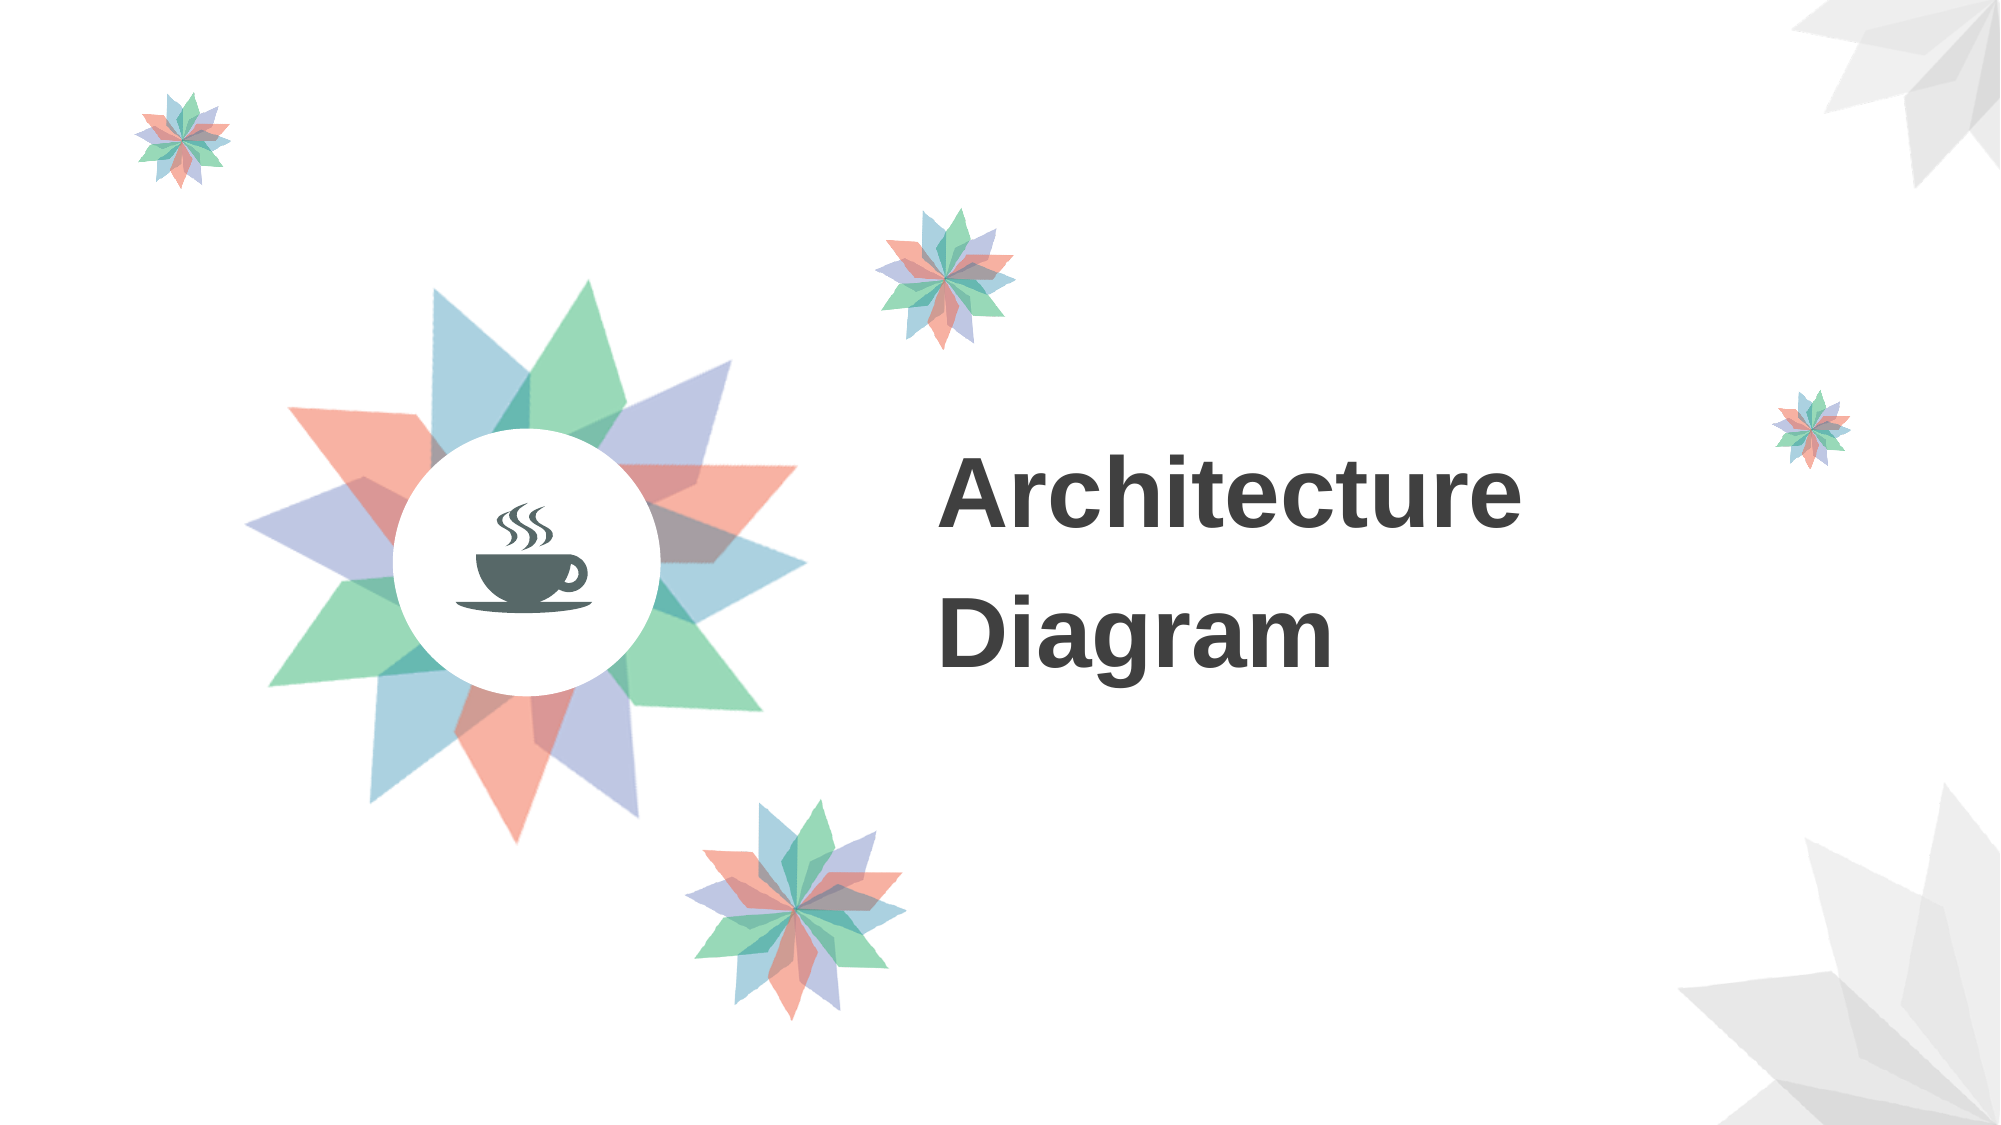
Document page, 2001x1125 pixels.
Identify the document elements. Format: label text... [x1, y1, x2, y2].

picture [874, 207, 1016, 350]
picture [1792, 0, 2000, 188]
list Architecture Diagram [921, 400, 2000, 716]
text_box [453, 500, 595, 616]
picture [244, 278, 907, 1021]
picture [1677, 782, 2000, 1125]
picture [133, 91, 231, 189]
picture [1771, 389, 1851, 400]
